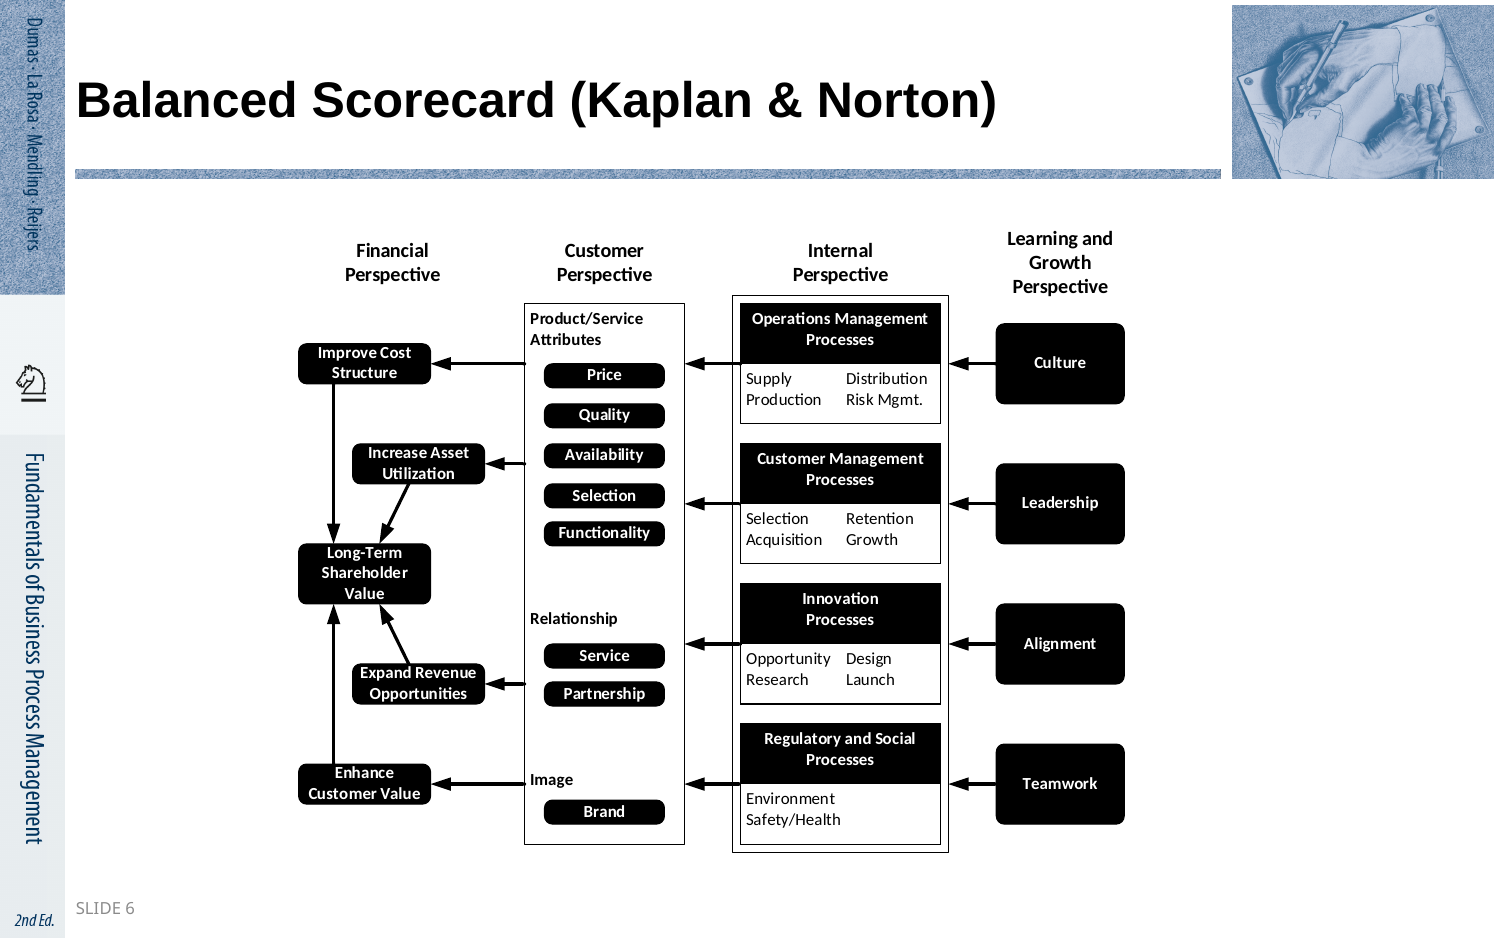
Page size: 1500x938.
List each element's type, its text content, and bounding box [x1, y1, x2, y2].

slide_number Slide 6 [75, 887, 223, 931]
title Balanced Scorecard (Kaplan & Norton) [75, 22, 1198, 172]
picture [0, 0, 65, 938]
picture [1232, 5, 1494, 179]
picture [75, 169, 1221, 179]
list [296, 220, 1128, 853]
